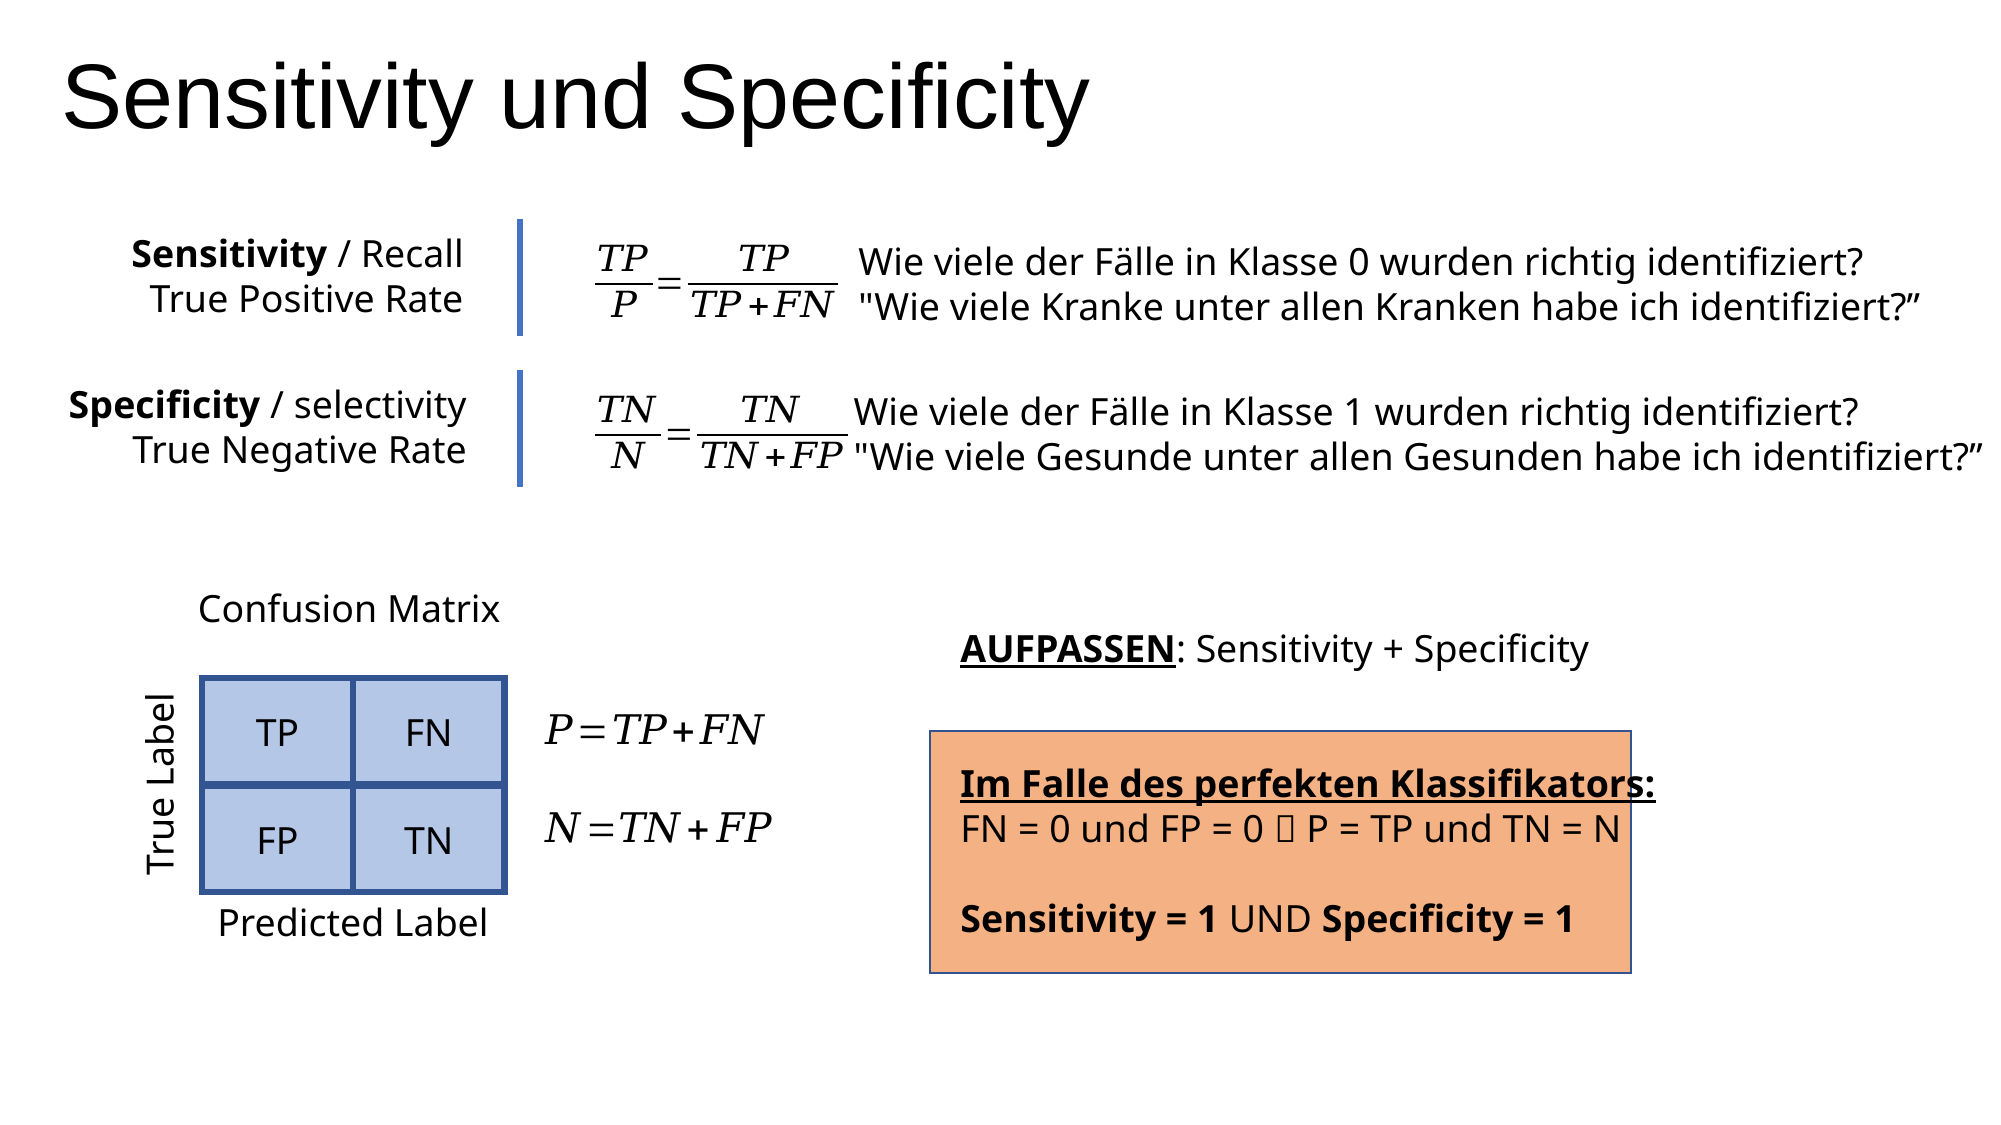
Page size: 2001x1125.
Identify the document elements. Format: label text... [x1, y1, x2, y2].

text_box TP [201, 677, 352, 785]
text_box Wie viele der Fälle in Klasse 0 wurden richtig identifiziert? "Wie viele Kranke unter allen Kranken habe ich identifiziert?” [843, 230, 1937, 335]
text_box Sensitivity / Recall True Positive Rate [116, 222, 479, 328]
text_box Predicted Label [202, 892, 504, 952]
title Sensitivity und Specificity [46, 32, 1772, 166]
text_box TN [352, 785, 505, 893]
text_box [929, 730, 1632, 974]
text_box Confusion Matrix [183, 577, 516, 638]
text_box Wie viele der Fälle in Klasse 1 wurden richtig identifiziert? "Wie viele Gesunde unter allen Gesunden habe ich identifiziert?” [838, 380, 1999, 486]
text_box Specificity / selectivity True Negative Rate [53, 373, 482, 478]
text_box FP [201, 785, 352, 893]
text_box True Label [128, 677, 189, 891]
text_box FN [352, 677, 505, 785]
